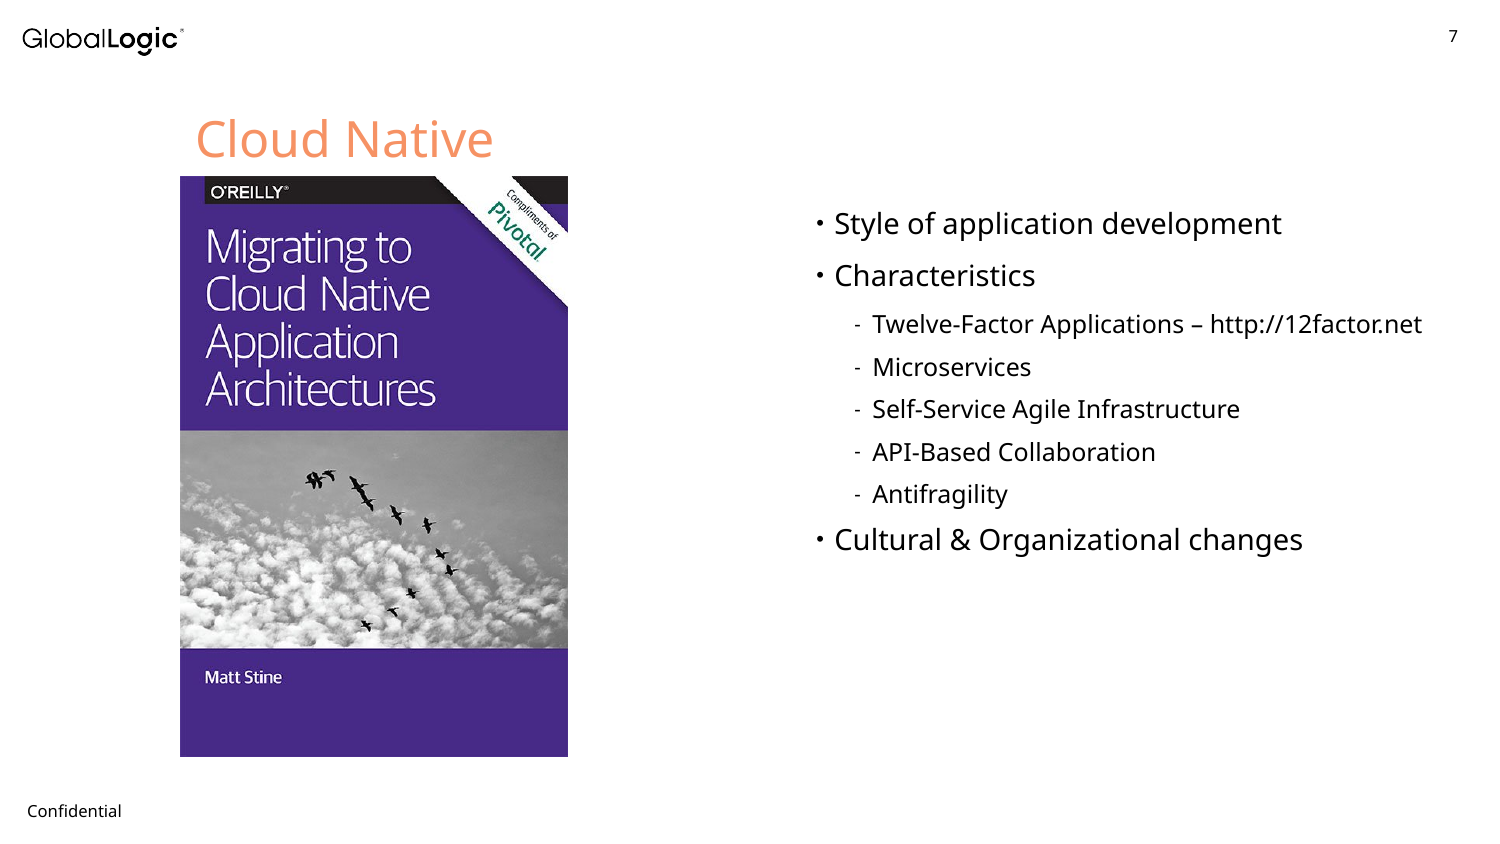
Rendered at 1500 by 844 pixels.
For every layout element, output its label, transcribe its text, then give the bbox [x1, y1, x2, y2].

list Cloud Native [180, 92, 1442, 177]
picture [179, 176, 568, 758]
picture [0, 6, 207, 73]
list Style of application development Characteristics Twelve-Factor Applications – http://12factor.net Microservices Self-Service Agile Infrastructure API-Based Collaboration Antifragility Cultural & Organizational changes [801, 190, 1442, 737]
